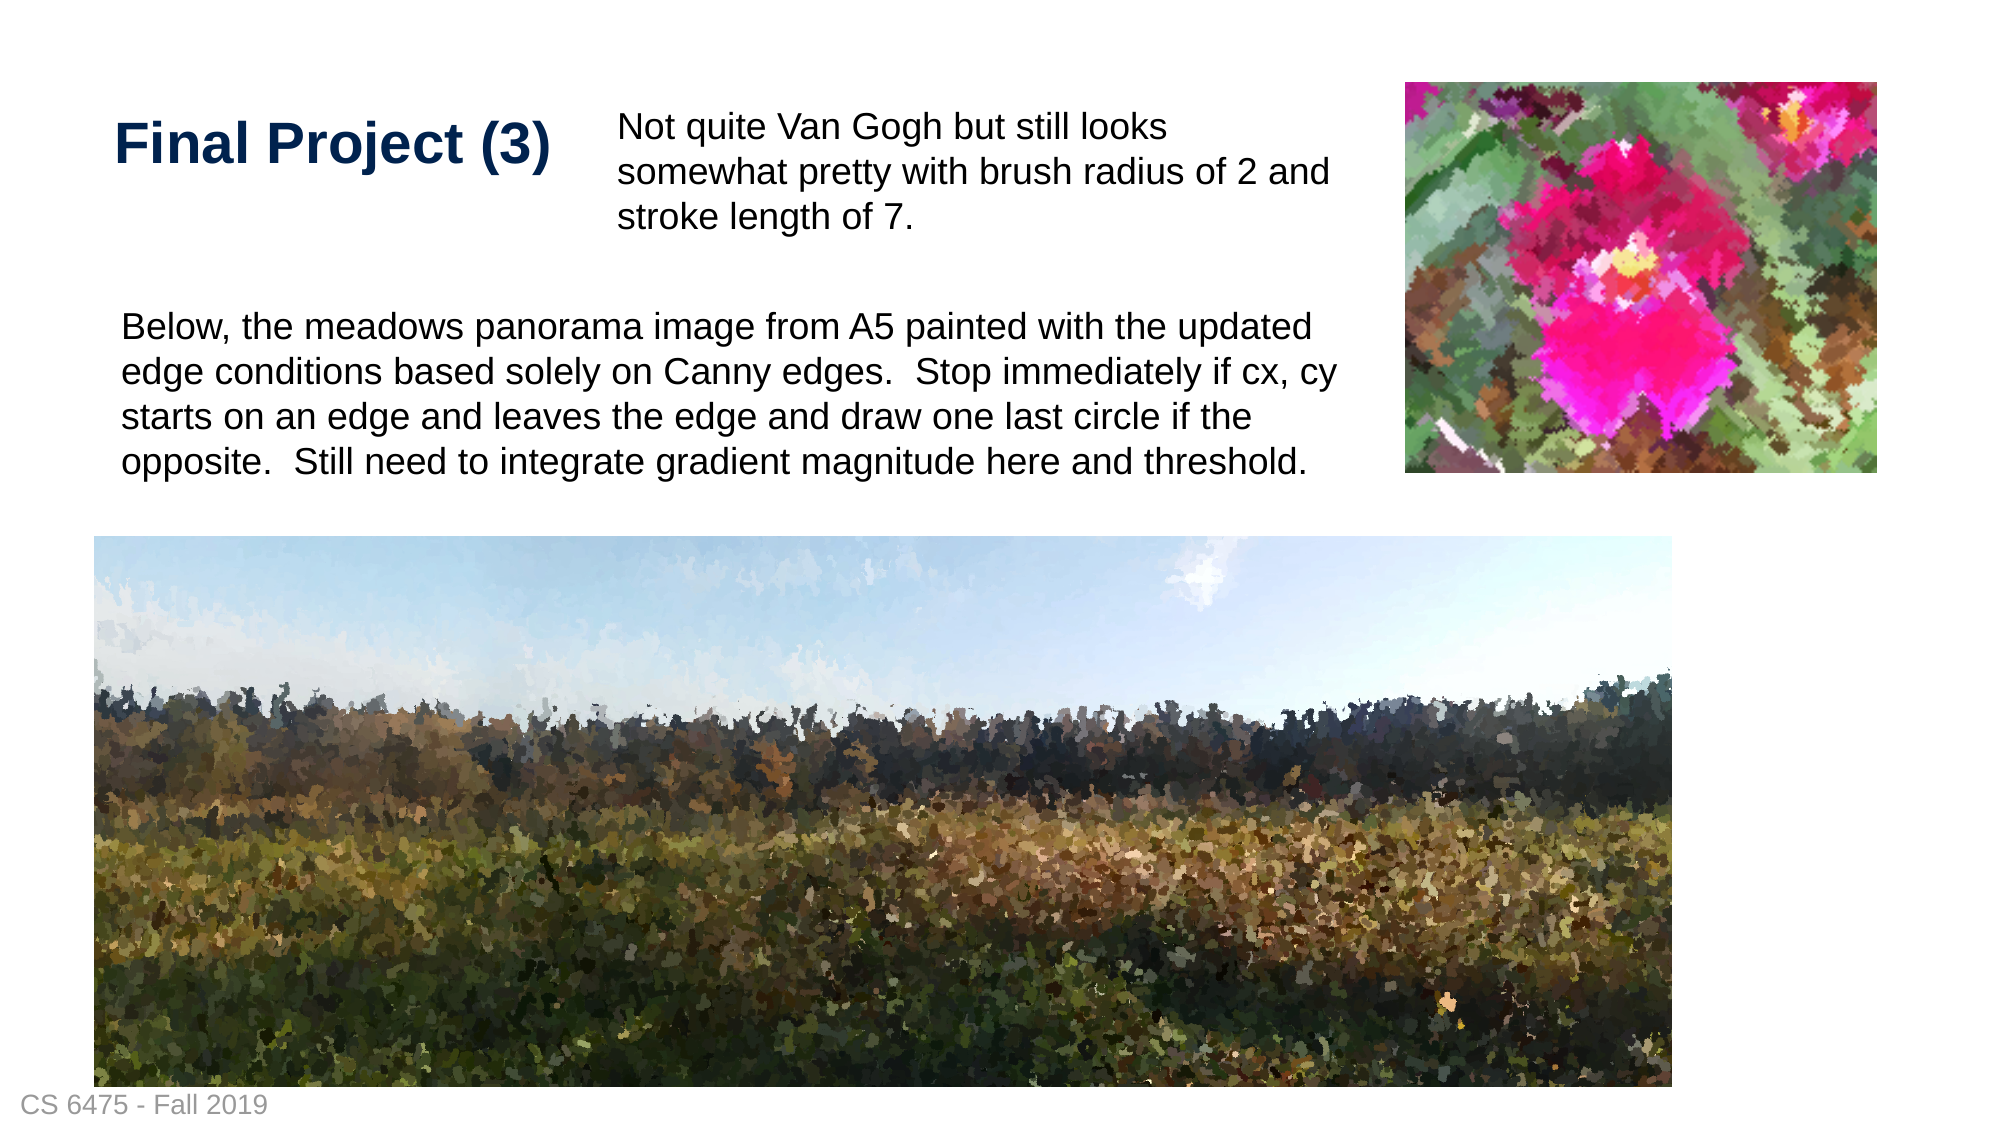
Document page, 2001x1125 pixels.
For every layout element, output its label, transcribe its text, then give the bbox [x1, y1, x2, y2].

text_box Below, the meadows panorama image from A5 painted with the updated edge conditions based solely on Canny edges. Stop immediately if cx, cy starts on an edge and leaves the edge and draw one last circle if the opposite. Still need to integrate gradient magnitude here and threshold. [106, 295, 1382, 478]
picture [94, 536, 1673, 1087]
picture [1405, 82, 1877, 473]
text_box Final Project (3) [99, 45, 1900, 190]
text_box Not quite Van Gogh but still looks somewhat pretty with brush radius of 2 and stroke length of 7. [602, 94, 1347, 236]
